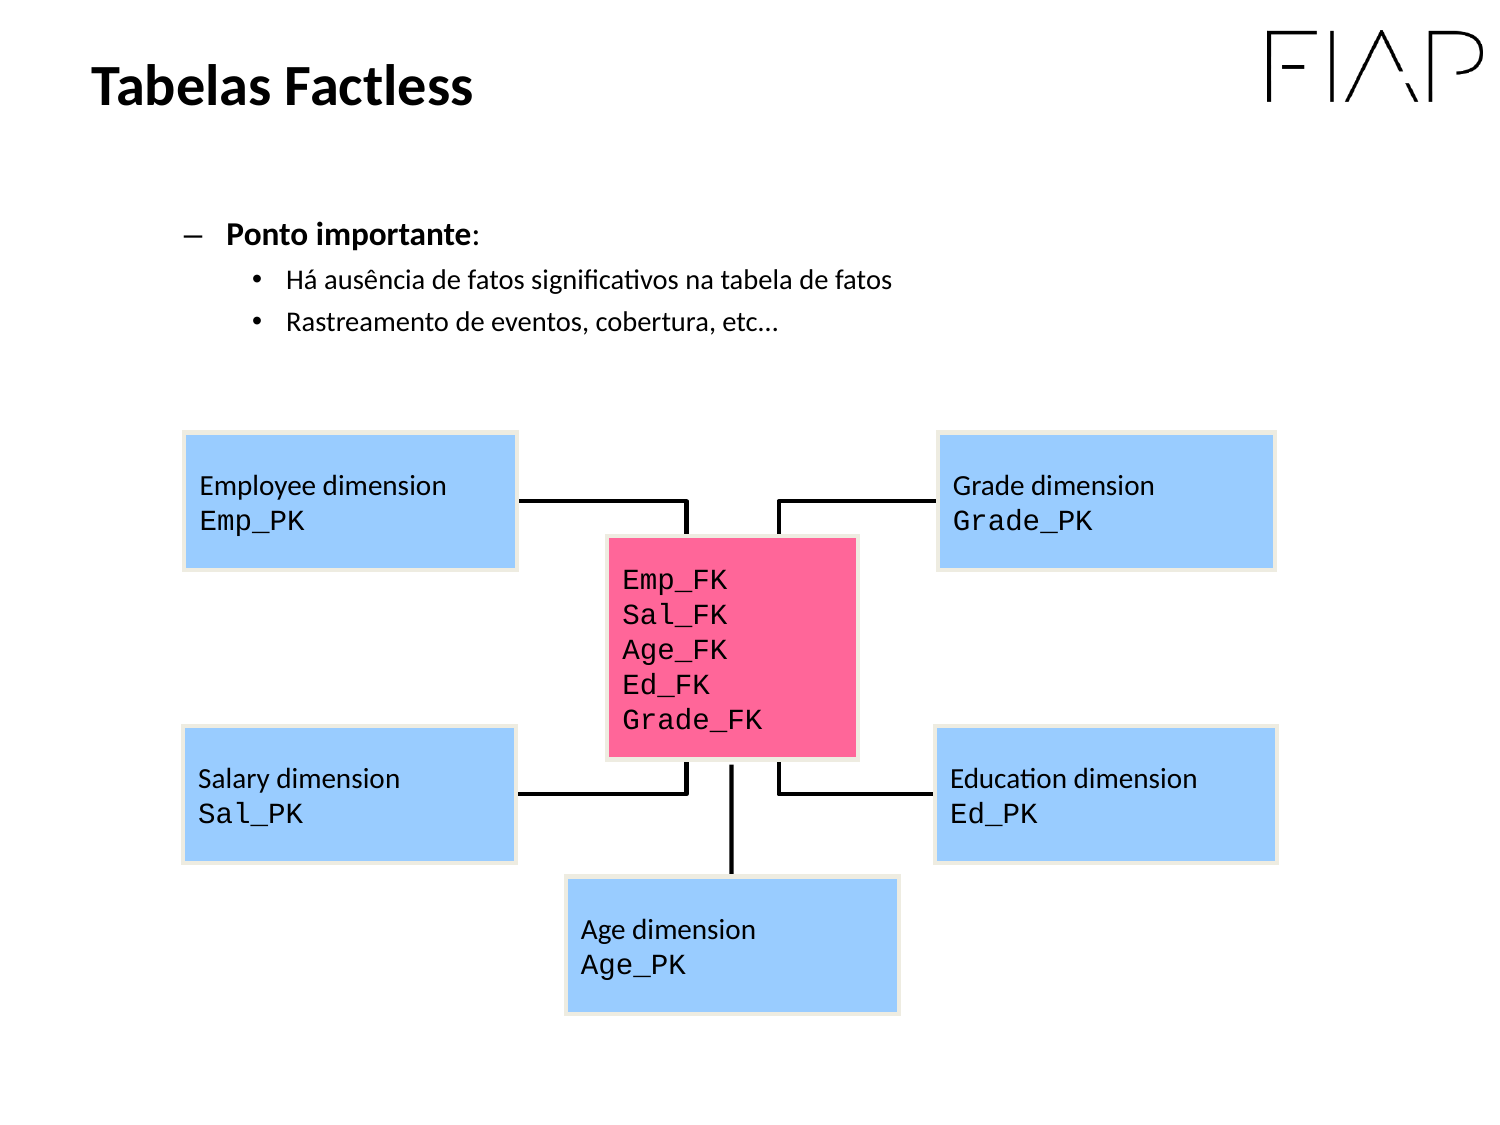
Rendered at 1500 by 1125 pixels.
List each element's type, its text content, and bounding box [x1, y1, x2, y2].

picture [1267, 30, 1483, 102]
title Tabelas Factless [76, 19, 1258, 145]
list Ponto importante: Há ausência de fatos significativos na tabela de fatos Rastreamento de eventos, cobertura, etc… [100, 208, 1312, 347]
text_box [182, 432, 1277, 1015]
